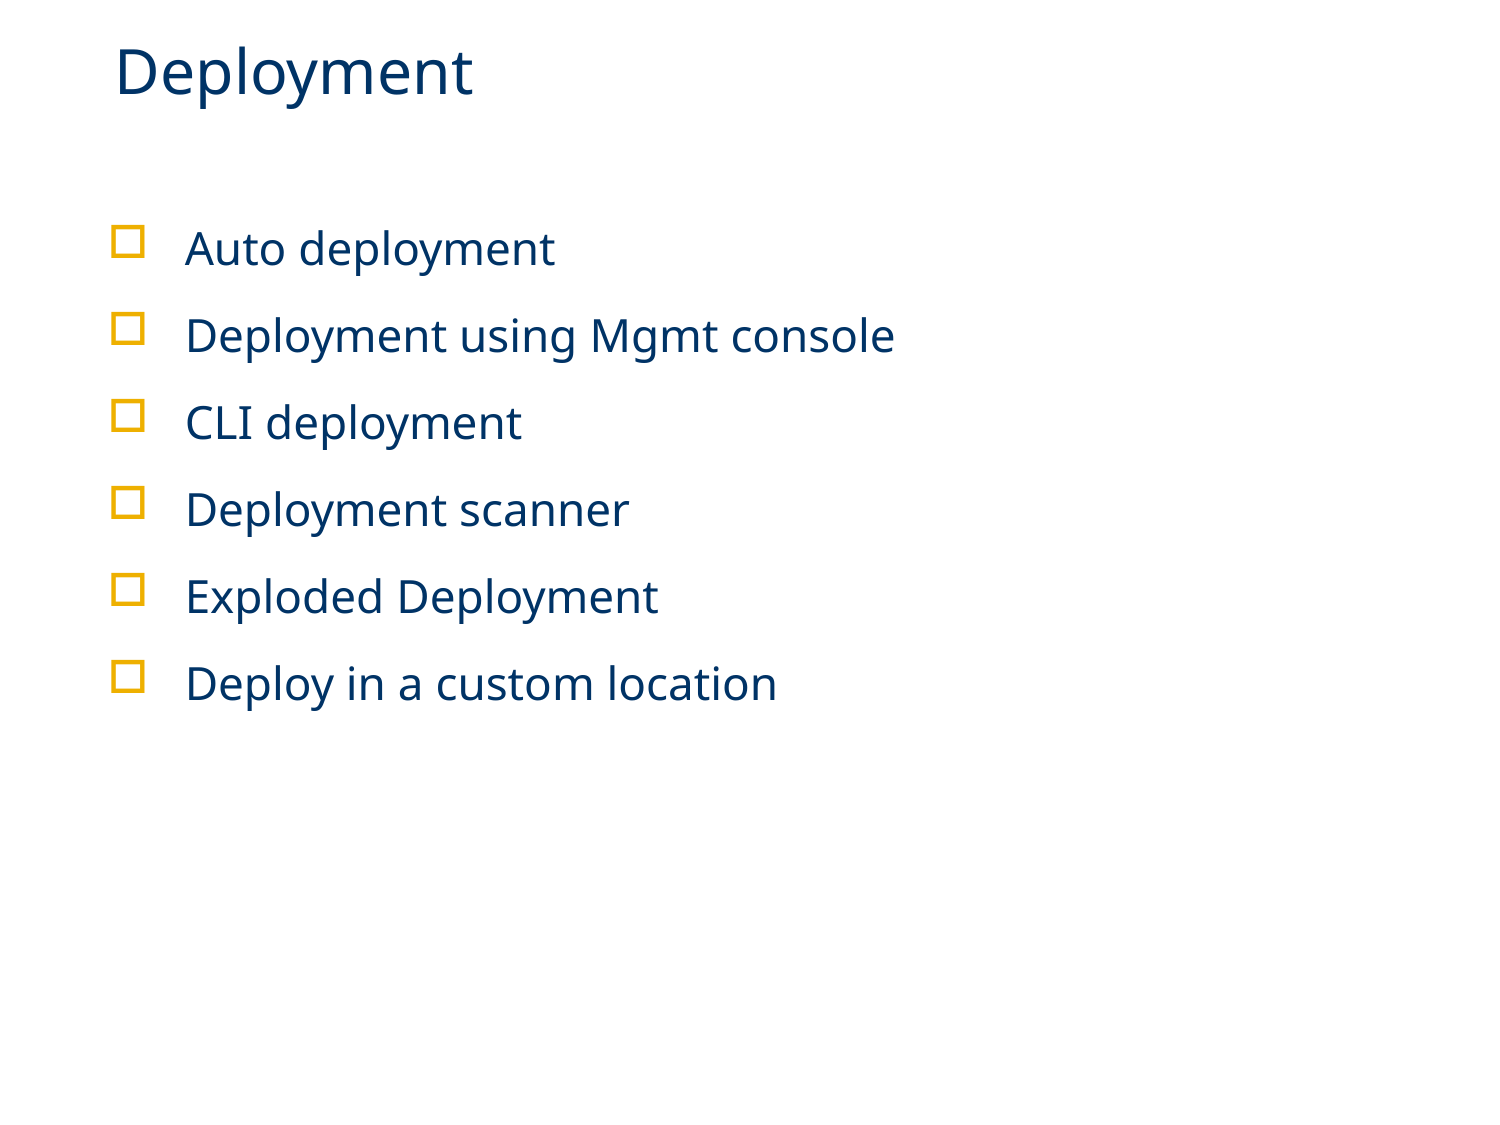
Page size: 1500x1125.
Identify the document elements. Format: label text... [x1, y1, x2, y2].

title Deployment [99, 24, 1413, 175]
list Auto deployment Deployment using Mgmt console CLI deployment Deployment scanner Exploded Deployment Deploy in a custom location [92, 212, 1406, 1013]
